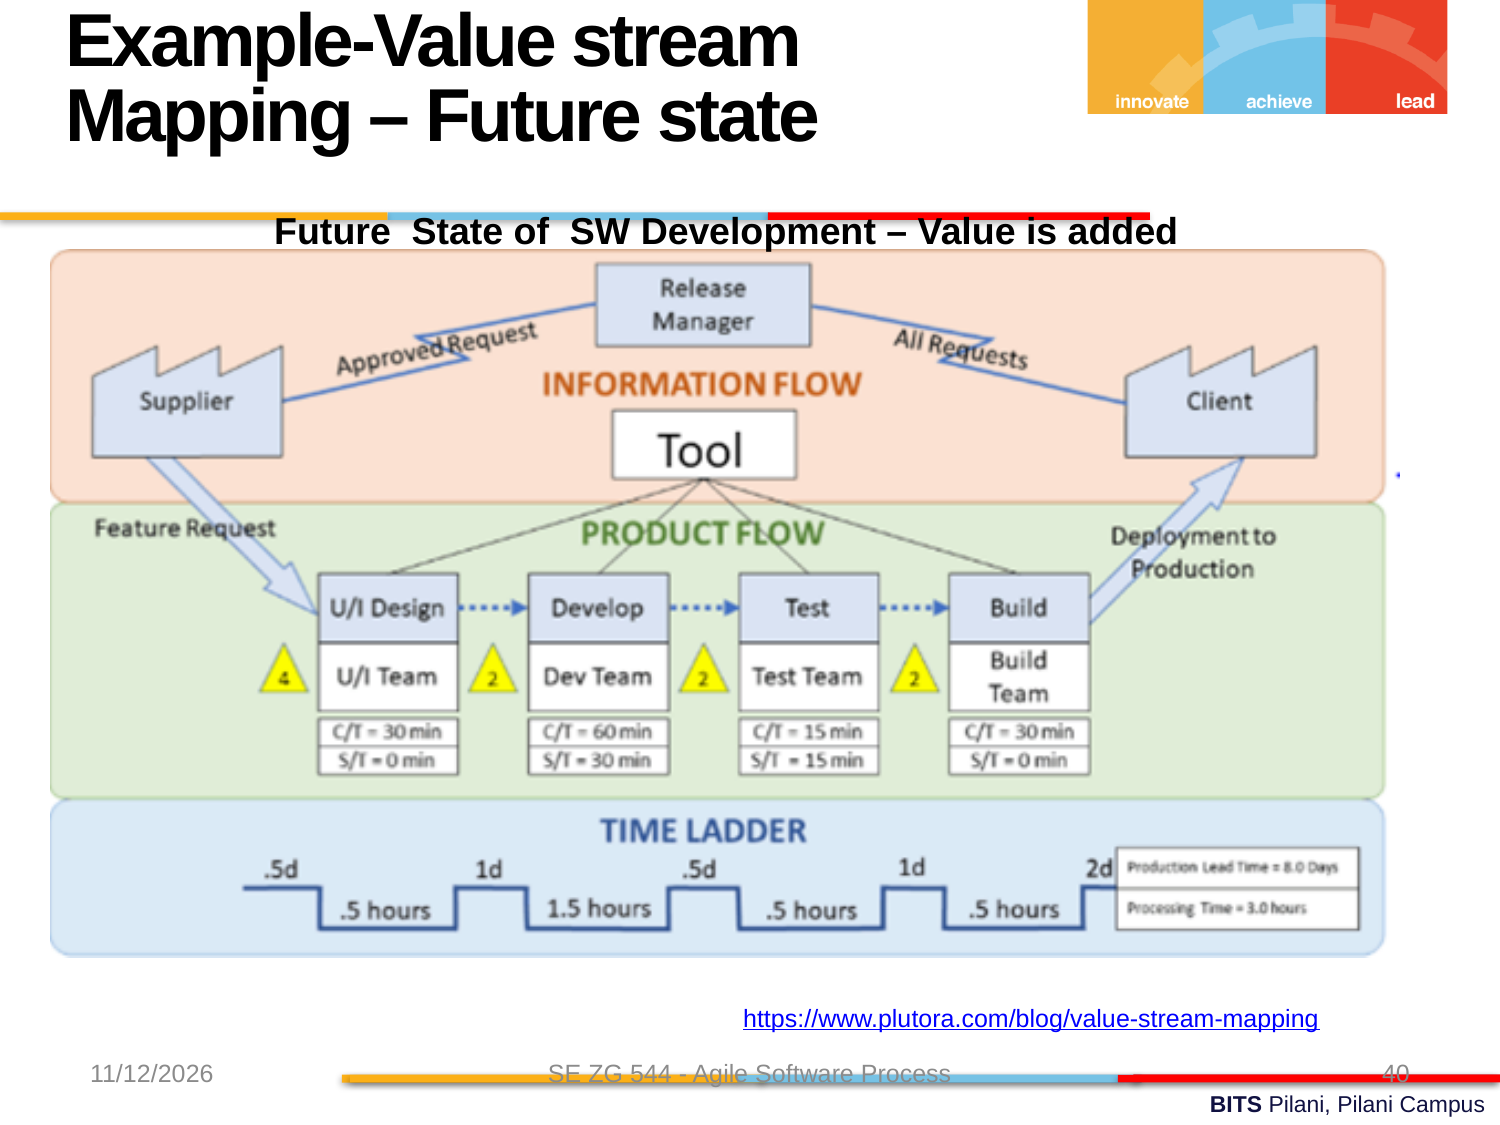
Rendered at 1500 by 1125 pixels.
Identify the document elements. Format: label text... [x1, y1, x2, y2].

text_box Future State of SW Development – Value is added [200, 199, 1264, 248]
list Example-Value stream Mapping – Future state [50, 24, 1088, 213]
slide_number 40 [1074, 1042, 1425, 1103]
footer SE ZG 544 - Agile Software Process [512, 1042, 988, 1103]
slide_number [75, 1042, 425, 1103]
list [49, 249, 1401, 959]
picture [1087, 0, 1448, 114]
text_box https://www.plutora.com/blog/value-stream-mapping [728, 995, 1479, 1040]
